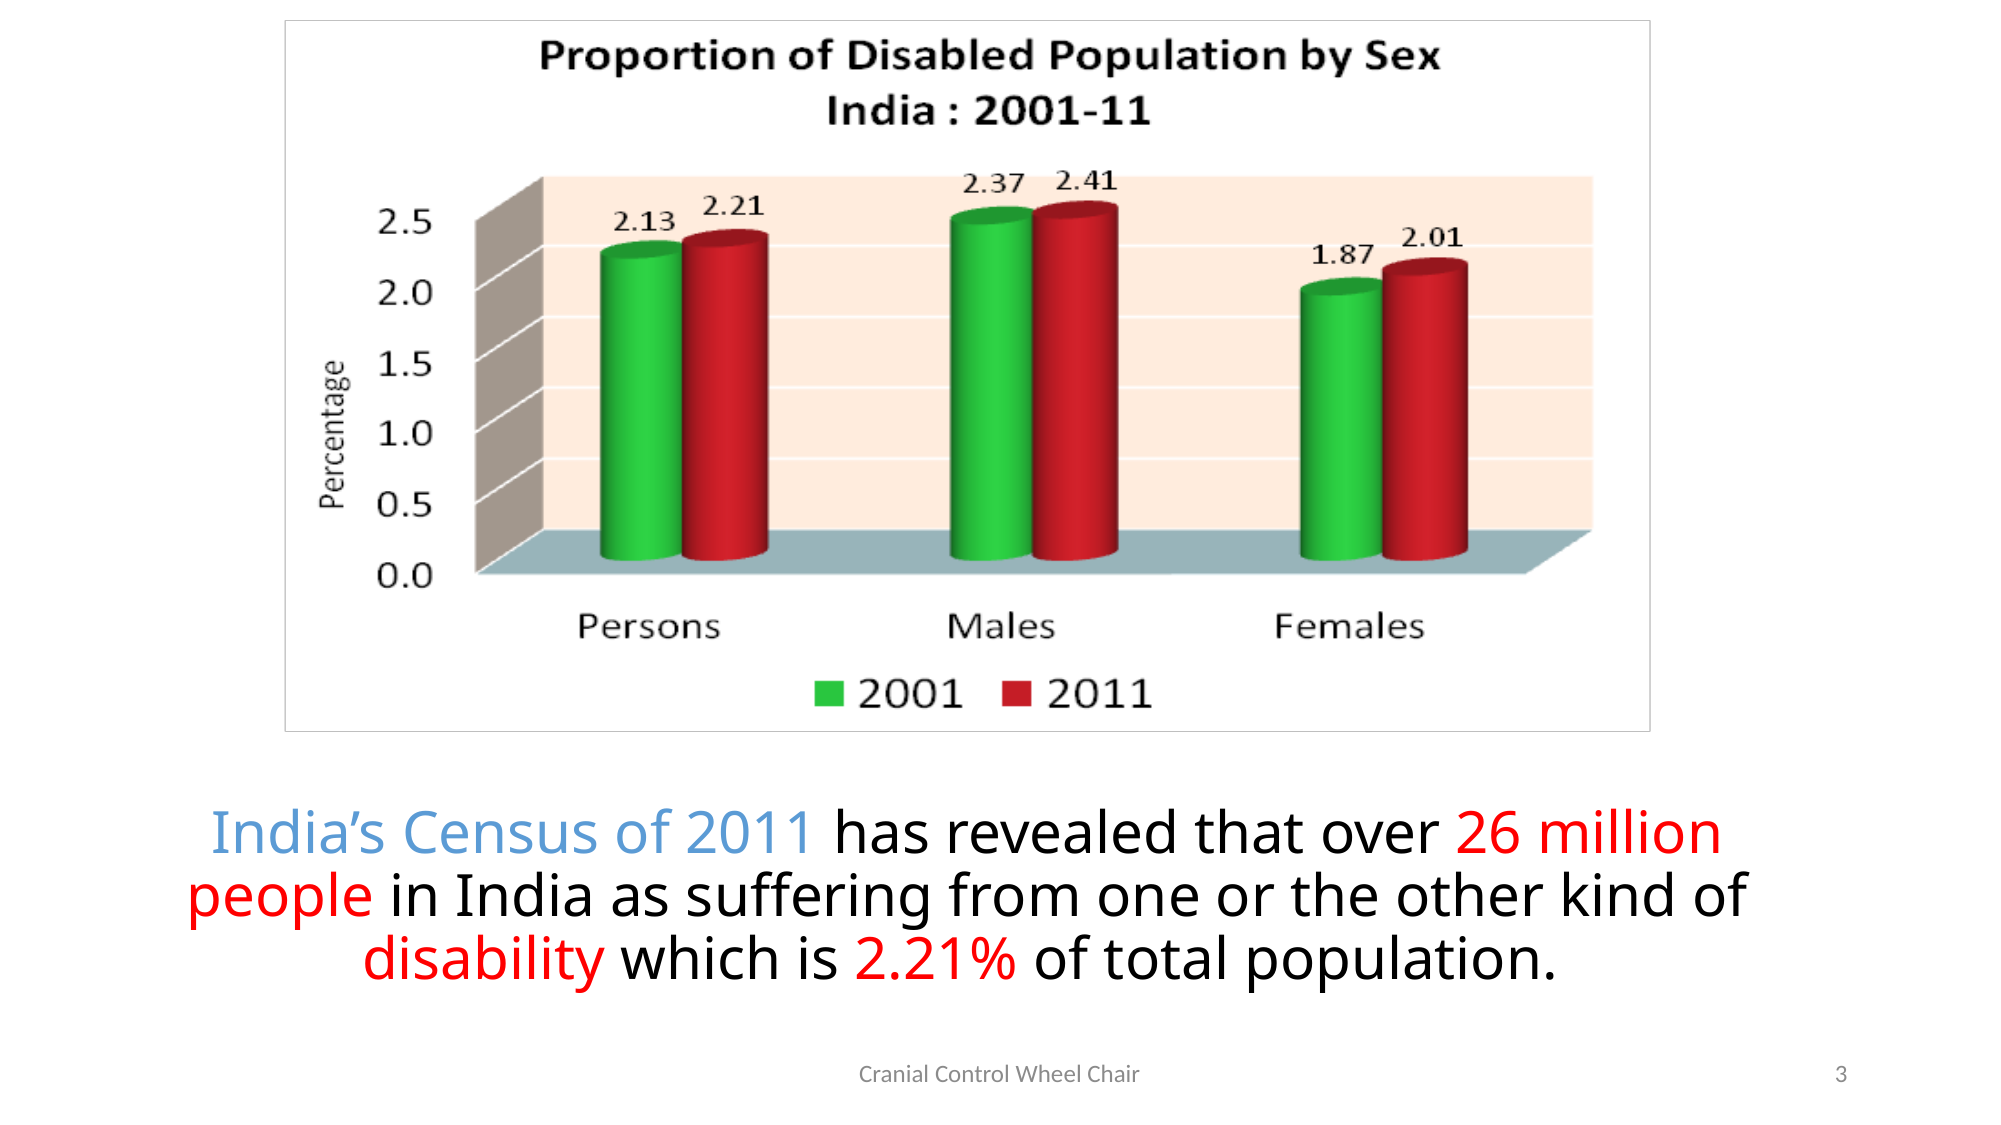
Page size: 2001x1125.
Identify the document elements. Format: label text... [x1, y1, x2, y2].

slide_number 3 [1412, 1042, 1863, 1103]
list India’s Census of 2011 has revealed that over 26 million people in India as suffering from one or the other kind of disability which is 2.21% of total population. [105, 796, 1831, 1027]
picture [270, 8, 1665, 746]
footer Cranial Control Wheel Chair [662, 1042, 1338, 1103]
